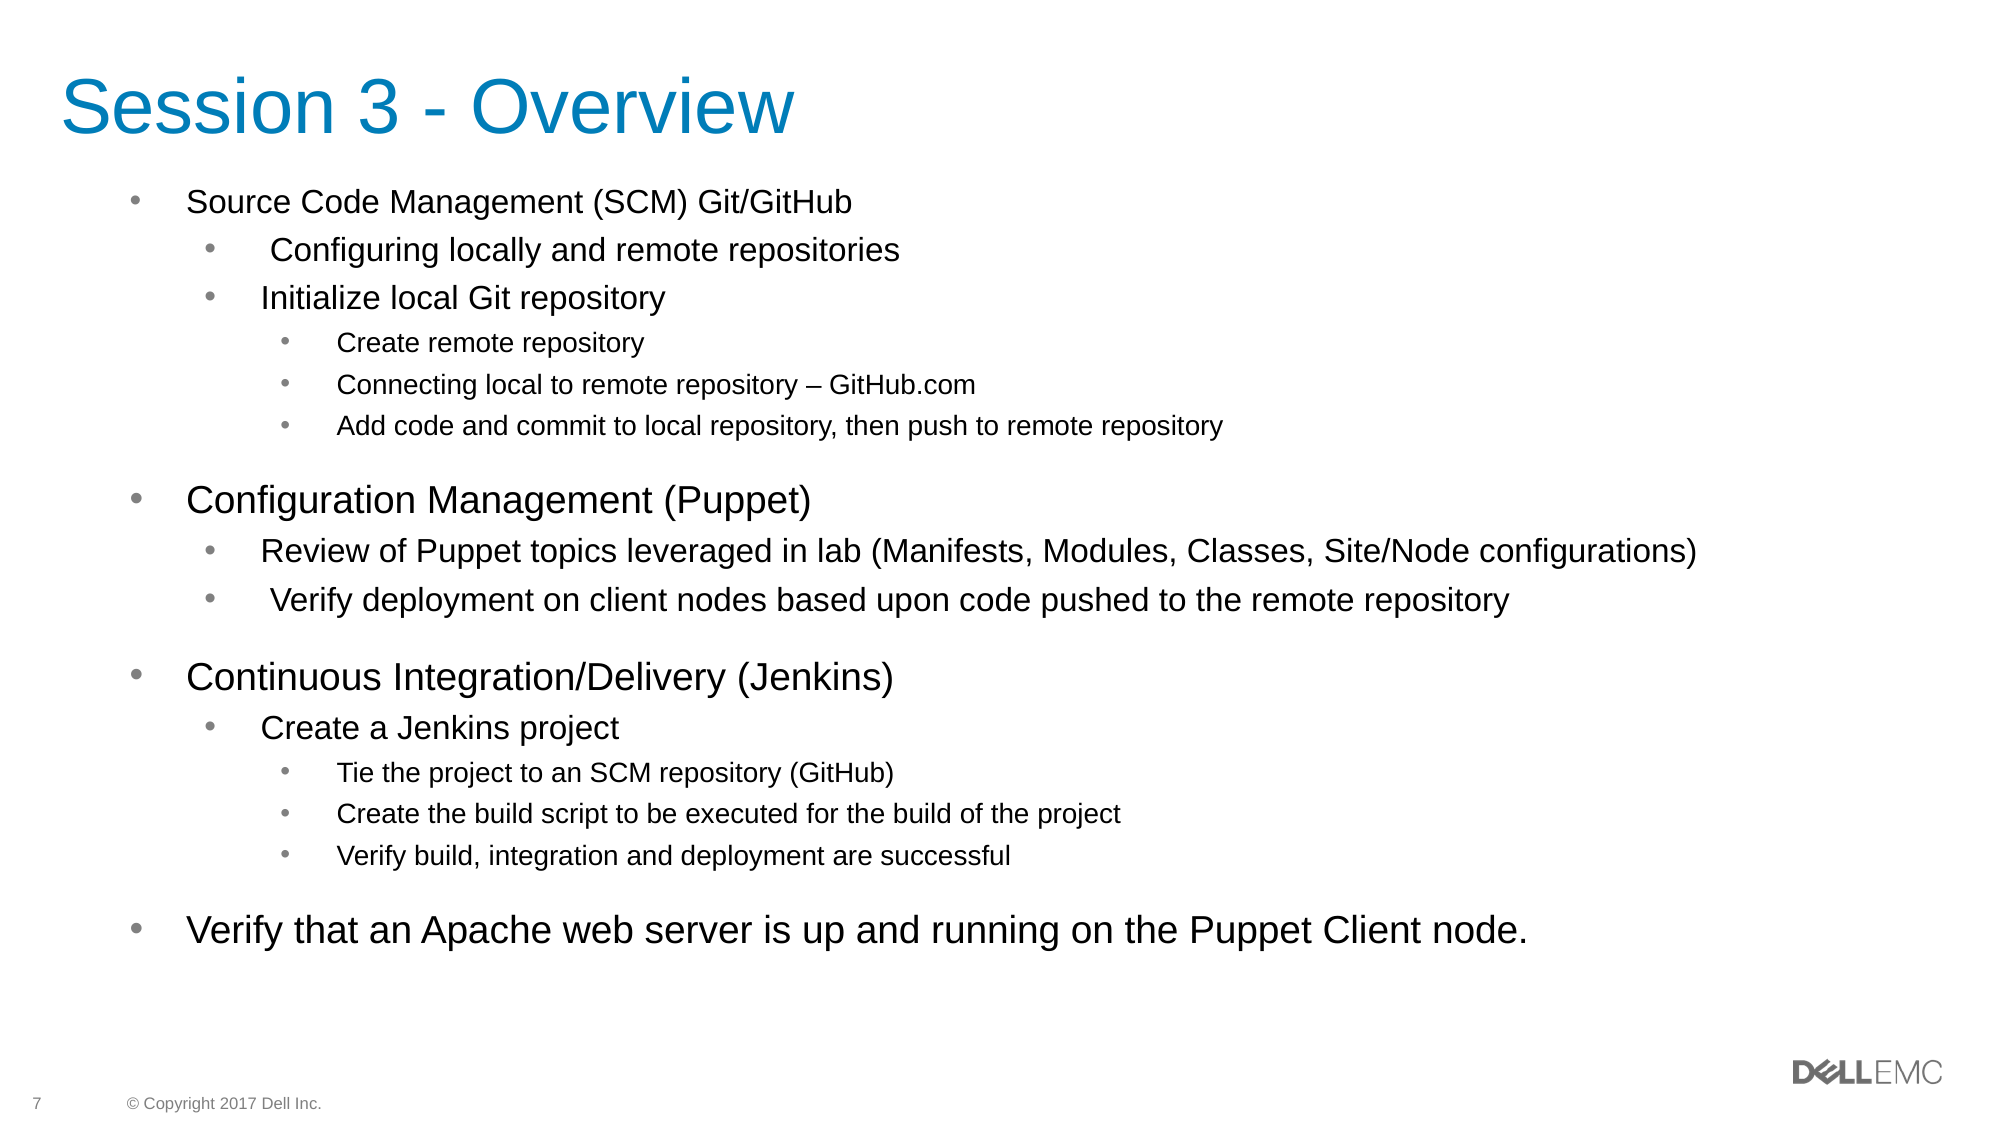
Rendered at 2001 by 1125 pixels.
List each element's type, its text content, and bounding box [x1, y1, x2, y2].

list Source Code Management (SCM) Git/GitHub Configuring locally and remote repositories Initialize local Git repository Create remote repository Connecting local to remote repository – GitHub.com Add code and commit to local repository, then push to remote repository Configuration Management (Puppet) Review of Puppet topics leveraged in lab (Manifests, Modules, Classes, Site/Node configurations) Verify deployment on client nodes based upon code pushed to the remote repository Continuous Integration/Delivery (Jenkins) Create a Jenkins project Tie the project to an SCM repository (GitHub) Create the build script to be executed for the build of the project Verify build, integration and deployment are successful Verify that an Apache web server is up and running on the Puppet Client node. [129, 179, 1871, 946]
picture [1793, 1058, 1942, 1085]
title Session 3 - Overview [60, 59, 1800, 200]
